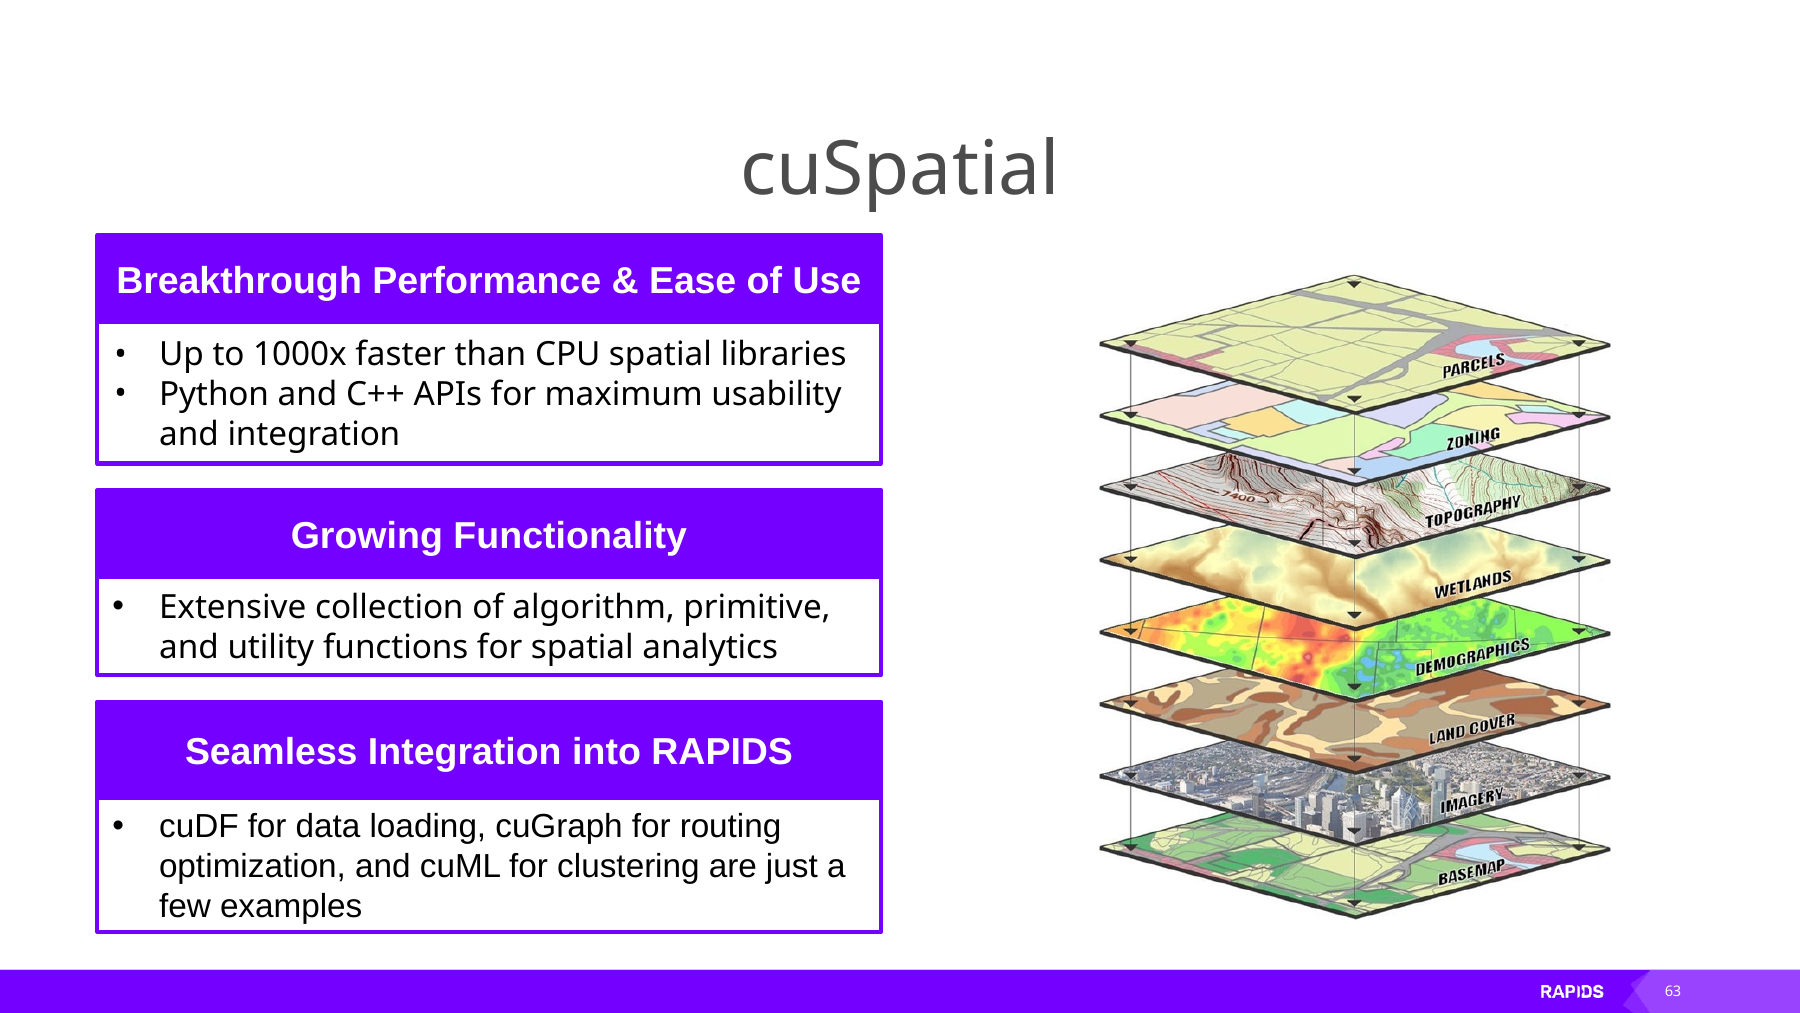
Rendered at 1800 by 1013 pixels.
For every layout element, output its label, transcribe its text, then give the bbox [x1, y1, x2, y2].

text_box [96, 490, 882, 676]
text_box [96, 235, 882, 464]
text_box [96, 701, 882, 932]
picture [0, 0, 1800, 1013]
title cuSpatial [81, 120, 1719, 218]
